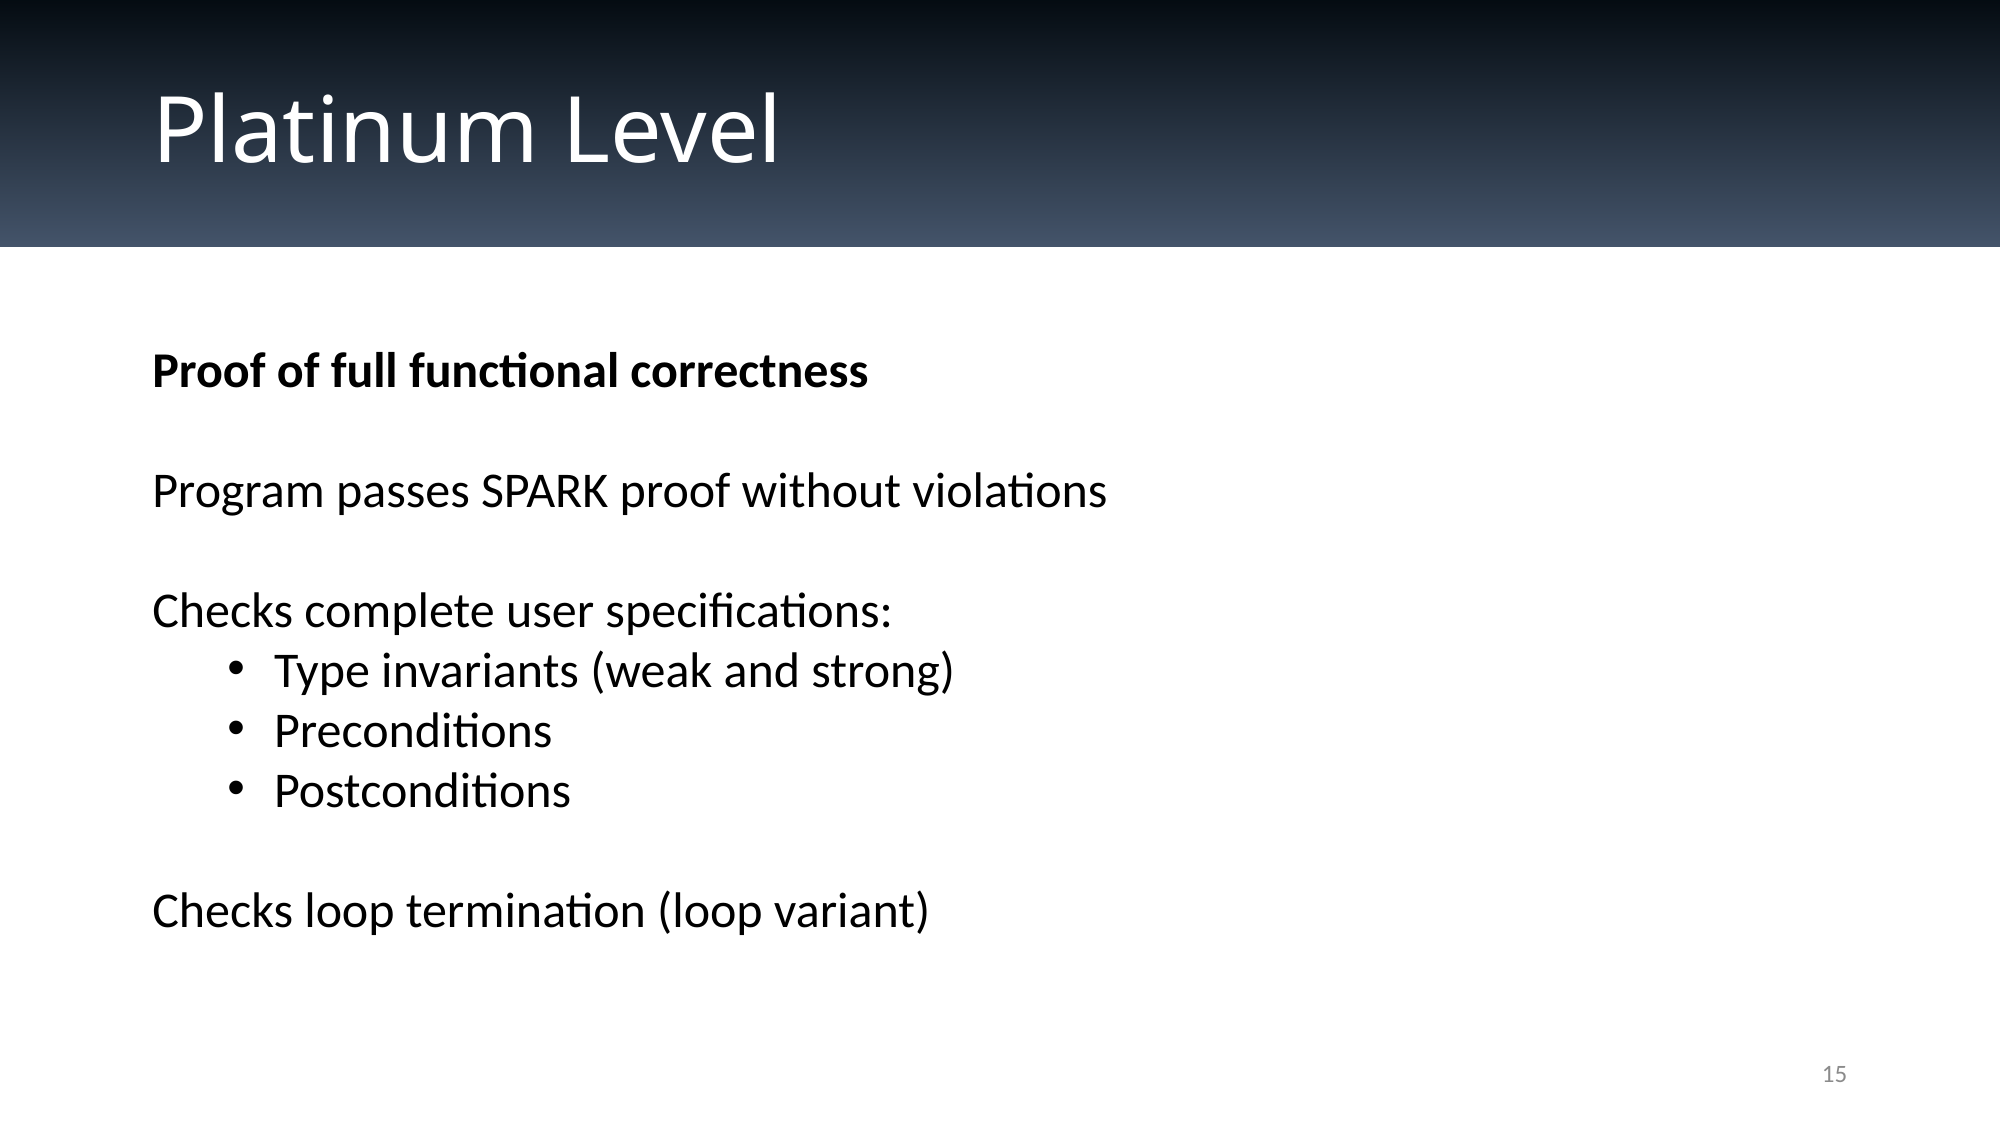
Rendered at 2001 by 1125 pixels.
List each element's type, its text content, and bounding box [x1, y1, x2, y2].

title Platinum Level [137, 59, 1863, 206]
text_box Proof of full functional correctness Program passes SPARK proof without violations Checks complete user specifications: Type invariants (weak and strong) Preconditions Postconditions Checks loop termination (loop variant) [137, 329, 1809, 945]
slide_number 15 [1412, 1042, 1863, 1103]
